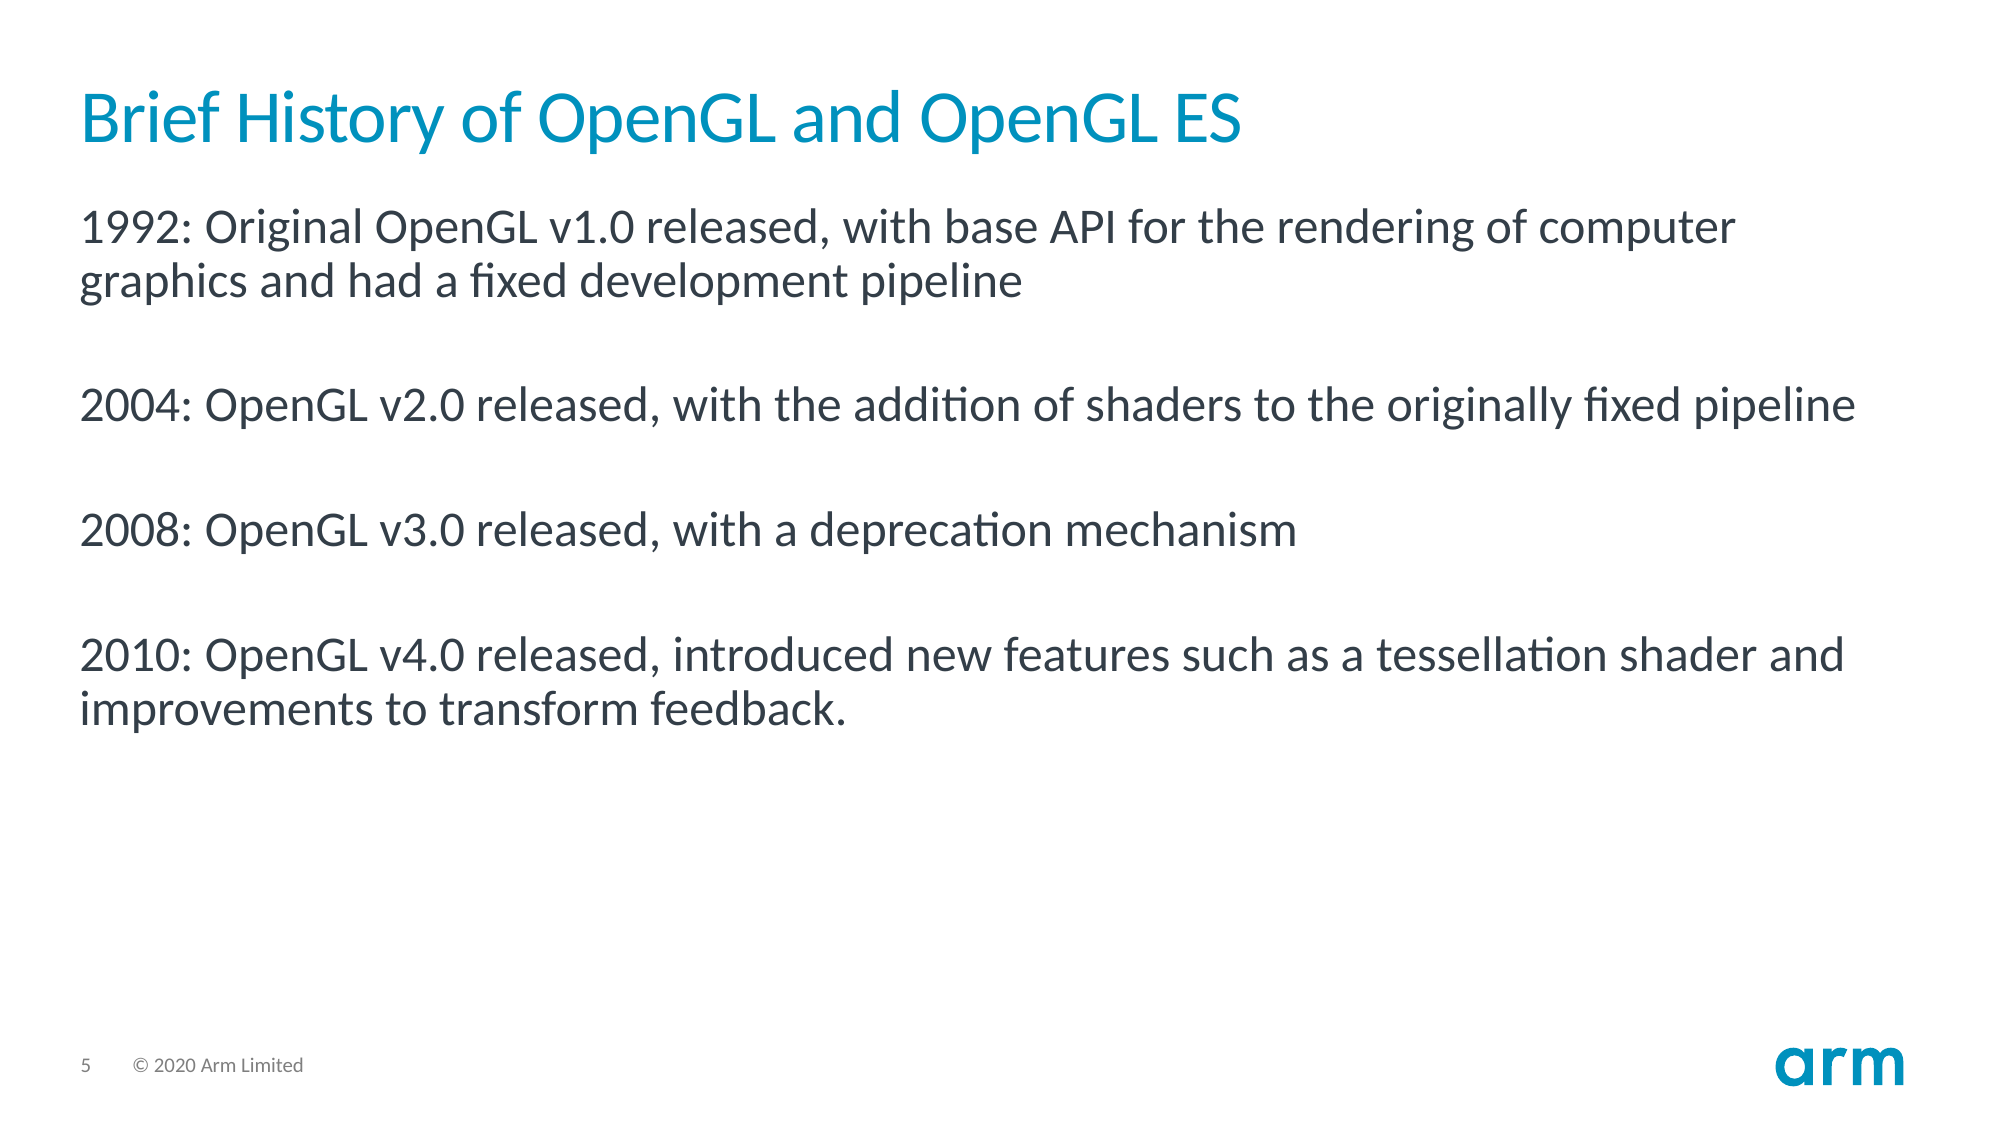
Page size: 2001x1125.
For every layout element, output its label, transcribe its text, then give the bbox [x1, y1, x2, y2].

title Brief History of OpenGL and OpenGL ES [80, 48, 1915, 158]
list 1992: Original OpenGL v1.0 released, with base API for the rendering of computer graphics and had a fixed development pipeline 2004: OpenGL v2.0 released, with the addition of shaders to the originally fixed pipeline 2008: OpenGL v3.0 released, with a deprecation mechanism 2010: OpenGL v4.0 released, introduced new features such as a tessellation shader and improvements to transform feedback. [79, 200, 1910, 732]
text_box [76, 732, 1915, 1083]
